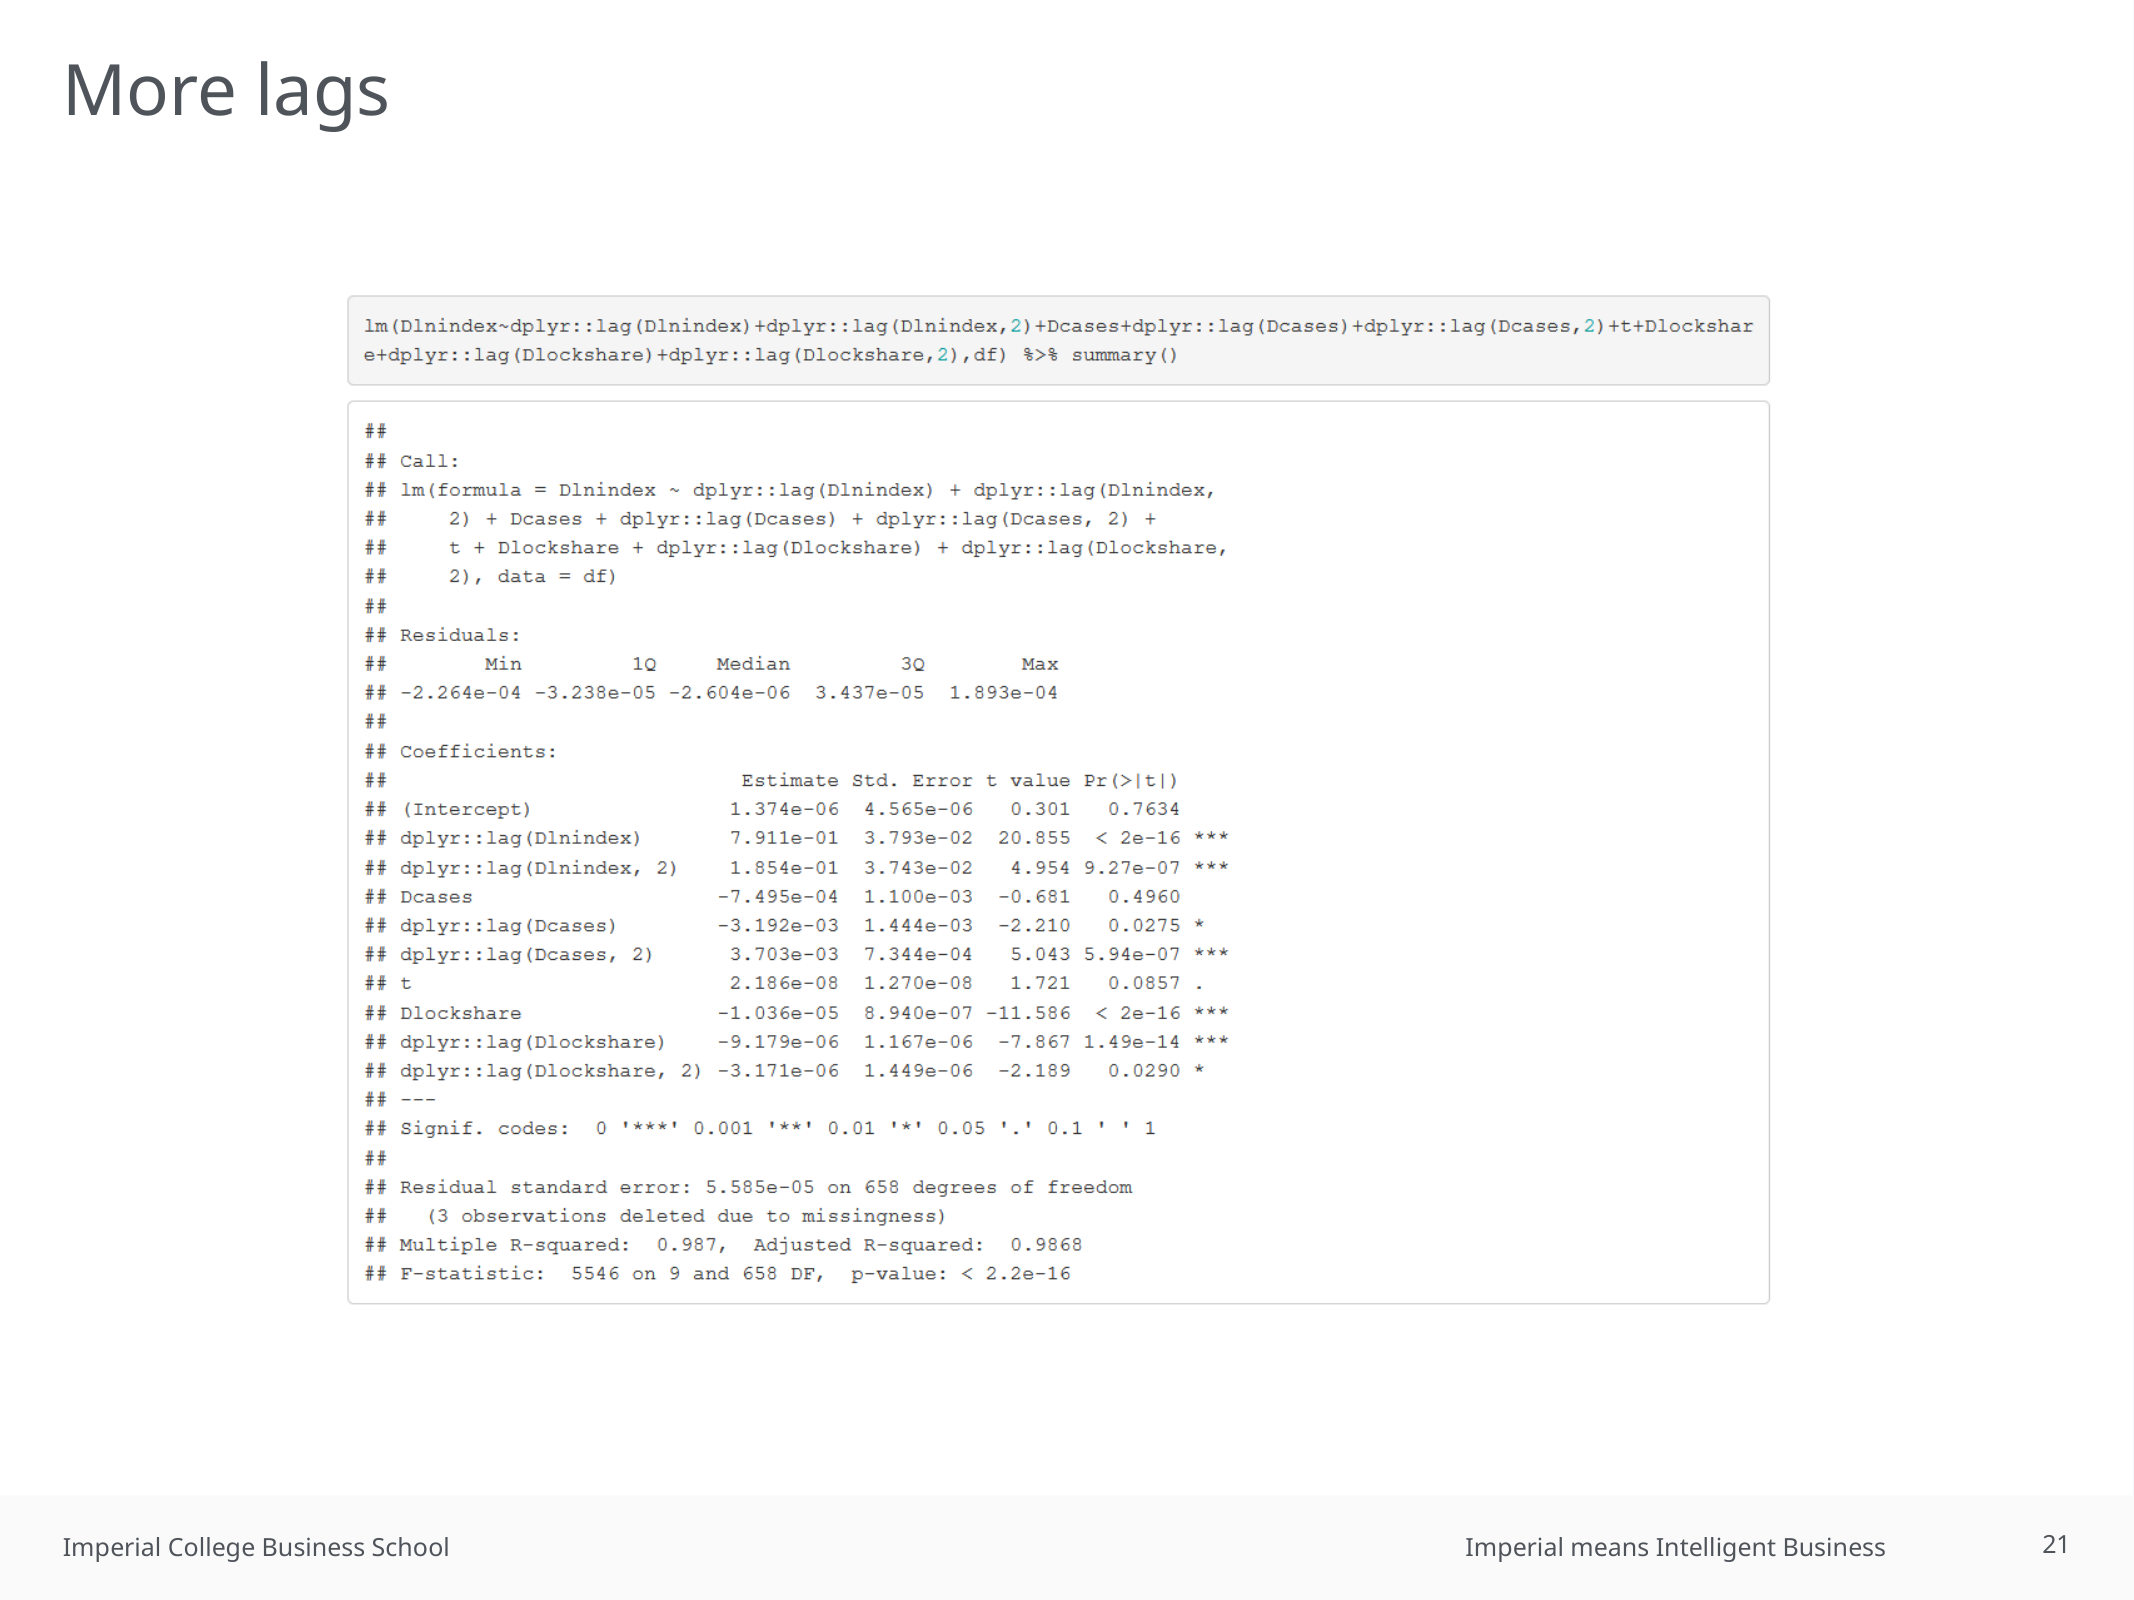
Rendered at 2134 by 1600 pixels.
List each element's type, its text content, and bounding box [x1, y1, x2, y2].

picture [330, 288, 1804, 1312]
title More lags [62, 50, 2071, 143]
